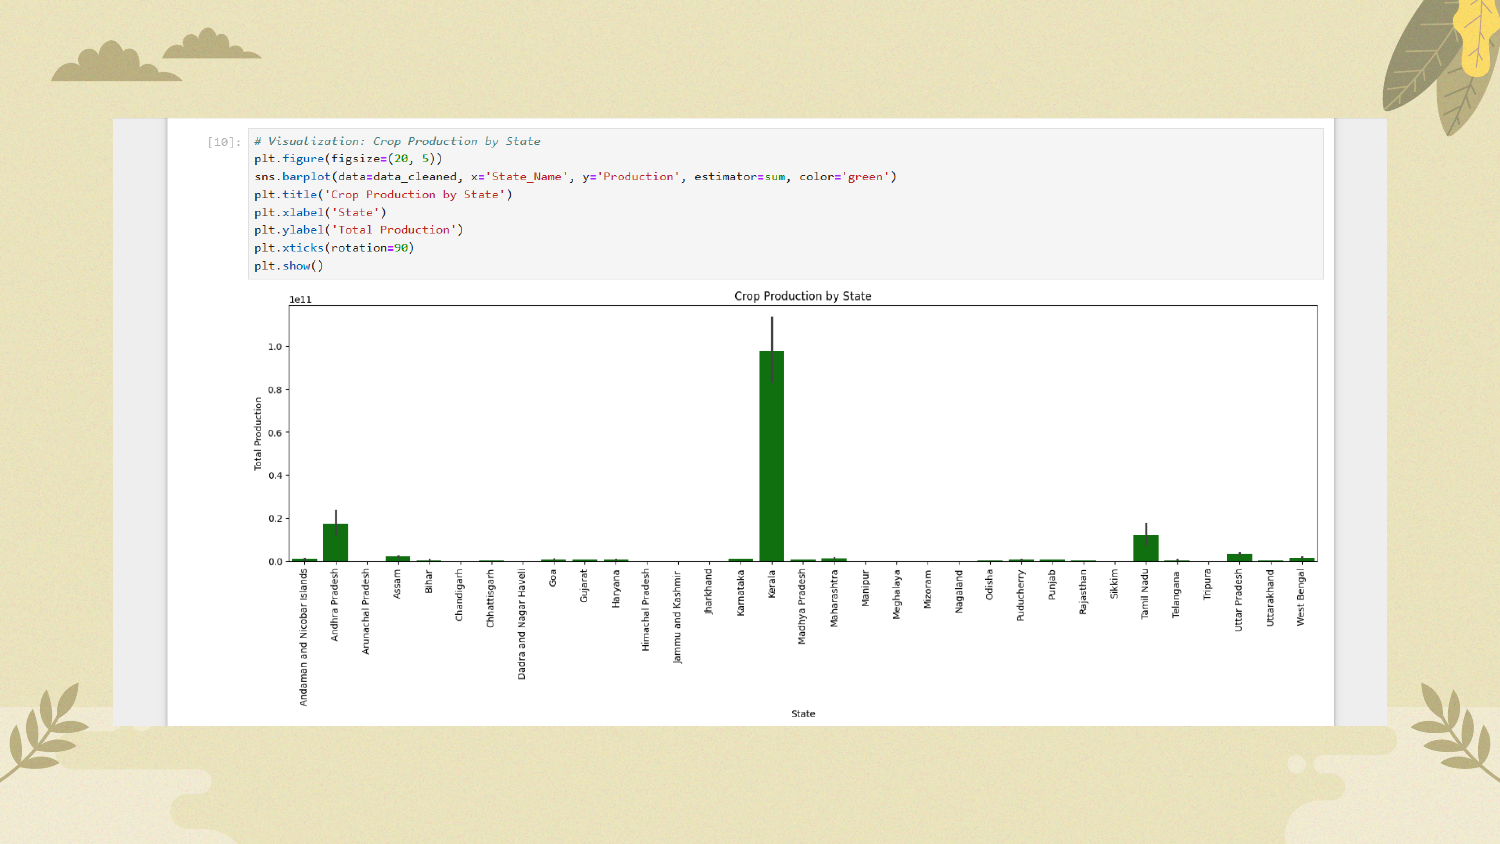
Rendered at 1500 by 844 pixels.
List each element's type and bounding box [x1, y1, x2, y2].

picture [112, 117, 1388, 726]
